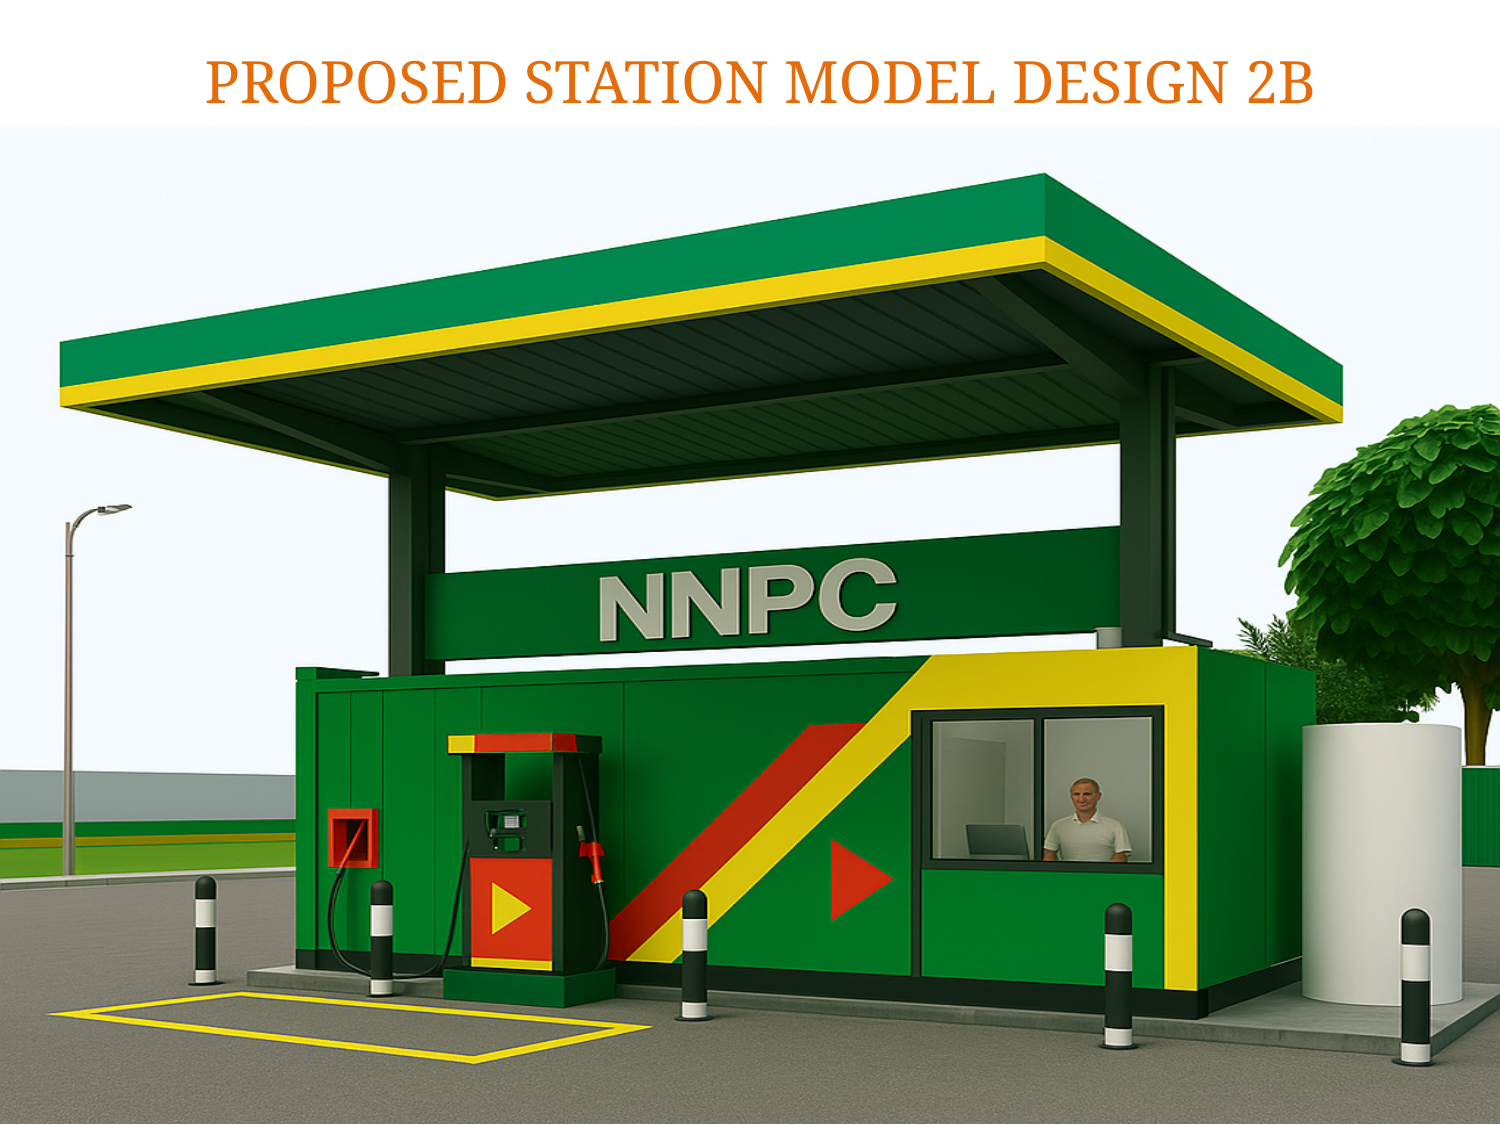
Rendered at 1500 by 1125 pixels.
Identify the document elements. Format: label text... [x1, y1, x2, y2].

picture [0, 126, 1500, 1124]
text_box PROPOSED STATION MODEL DESIGN 2B [189, 37, 1331, 123]
